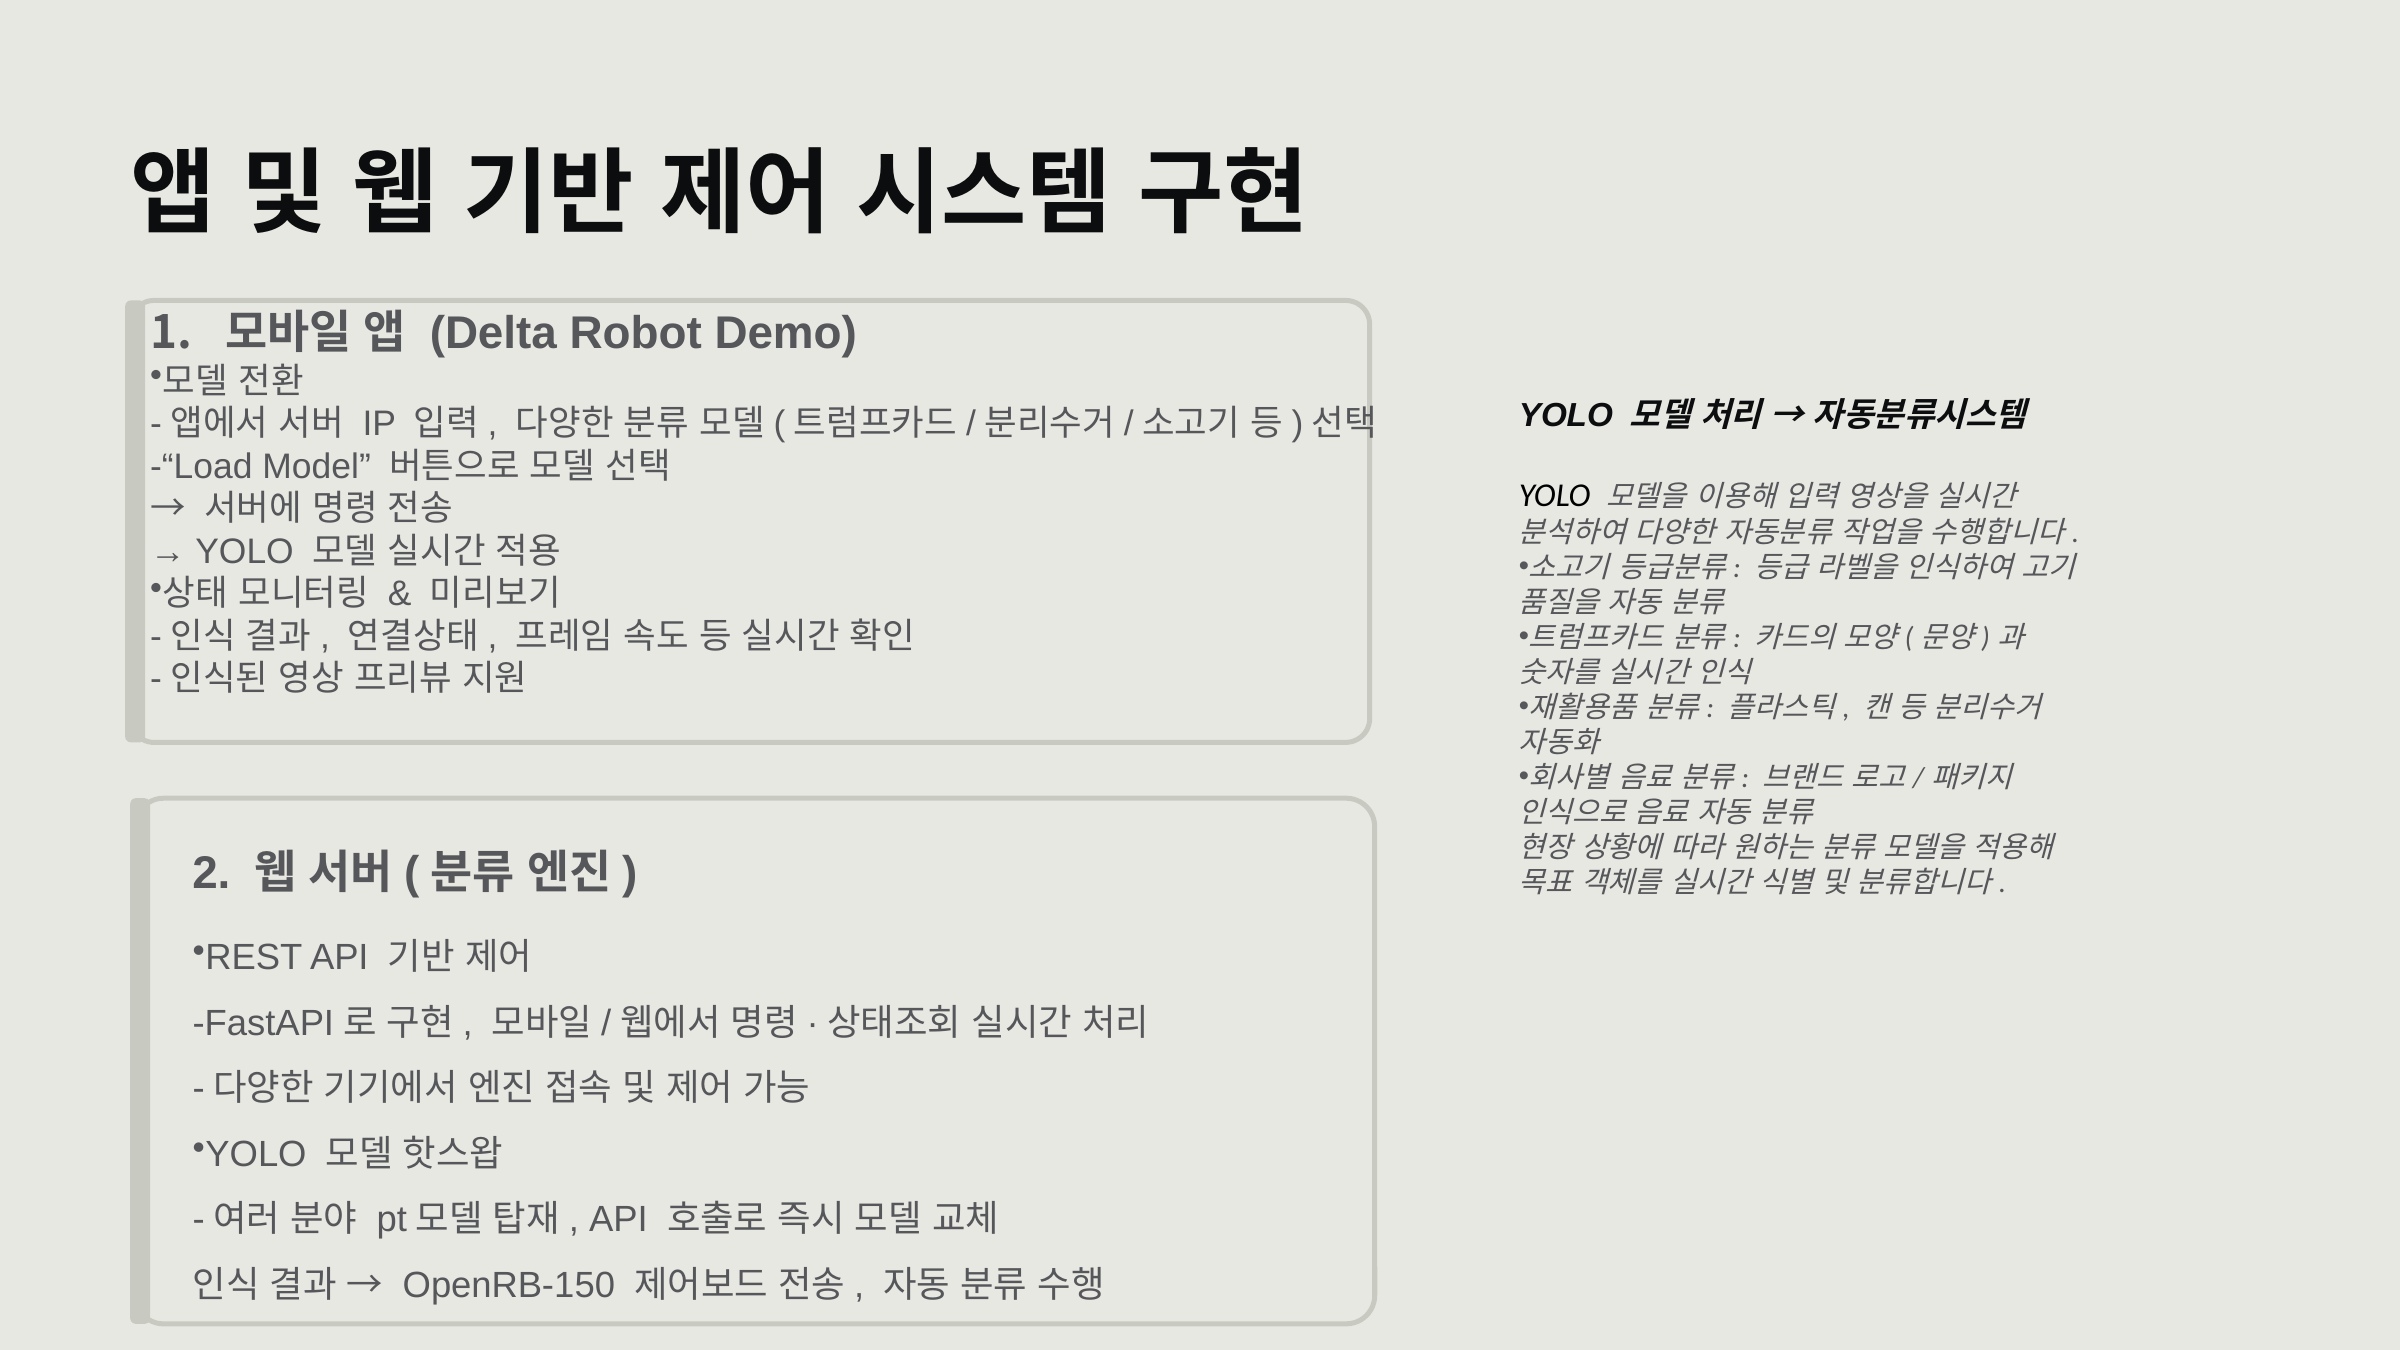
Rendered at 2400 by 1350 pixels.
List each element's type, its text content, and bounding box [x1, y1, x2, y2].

text_box YOLO 모델 처리 → 자동분류시스템 YOLO 모델을 이용해 입력 영상을 실시간 분석하여 다양한 자동분류 작업을 수행합니다. 소고기 등급분류: 등급 라벨을 인식하여 고기 품질을 자동 분류 트럼프카드 분류: 카드의 모양(문양)과 숫자를 실시간 인식 재활용품 분류: 플라스틱, 캔 등 분리수거 자동화 회사별 음료 분류: 브랜드 로고/패키지 인식으로 음료 자동 분류 현장 상황에 따라 원하는 분류 모델을 적용해 목표 객체를 실시간 식별 및 분류합니다. [1504, 386, 2113, 906]
text_box 2. 웹 서버(분류 엔진) [192, 840, 917, 899]
text_box [150, 798, 1375, 1324]
text_box [130, 798, 151, 1324]
text_box [125, 300, 146, 743]
text_box [145, 300, 1370, 743]
text_box 모바일 앱 (Delta Robot Demo) 모델 전환 -앱에서 서버 IP 입력, 다양한 분류 모델(트럼프카드/분리수거/소고기 등)선택 -“Load Model” 버튼으로 모델 선택 → 서버에 명령 전송 → YOLO 모델 실시간 적용 상태 모니터링 & 미리보기 -인식 결과, 연결상태, 프레임 속도 등 실시간 확인 -인식된 영상 프리뷰 지원 [150, 300, 1333, 731]
text_box 앱 및 웹 기반 제어 시스템 구현 [130, 128, 1061, 245]
text_box REST API 기반 제어 -FastAPI로 구현, 모바일/웹에서 명령·상태조회 실시간 처리 -다양한 기기에서 엔진 접속 및 제어 가능 YOLO 모델 핫스왑 -여러 분야 pt모델 탑재, API 호출로 즉시 모델 교체 인식 결과 → OpenRB-150 제어보드 전송, 자동 분류 수행 [192, 911, 1333, 1229]
